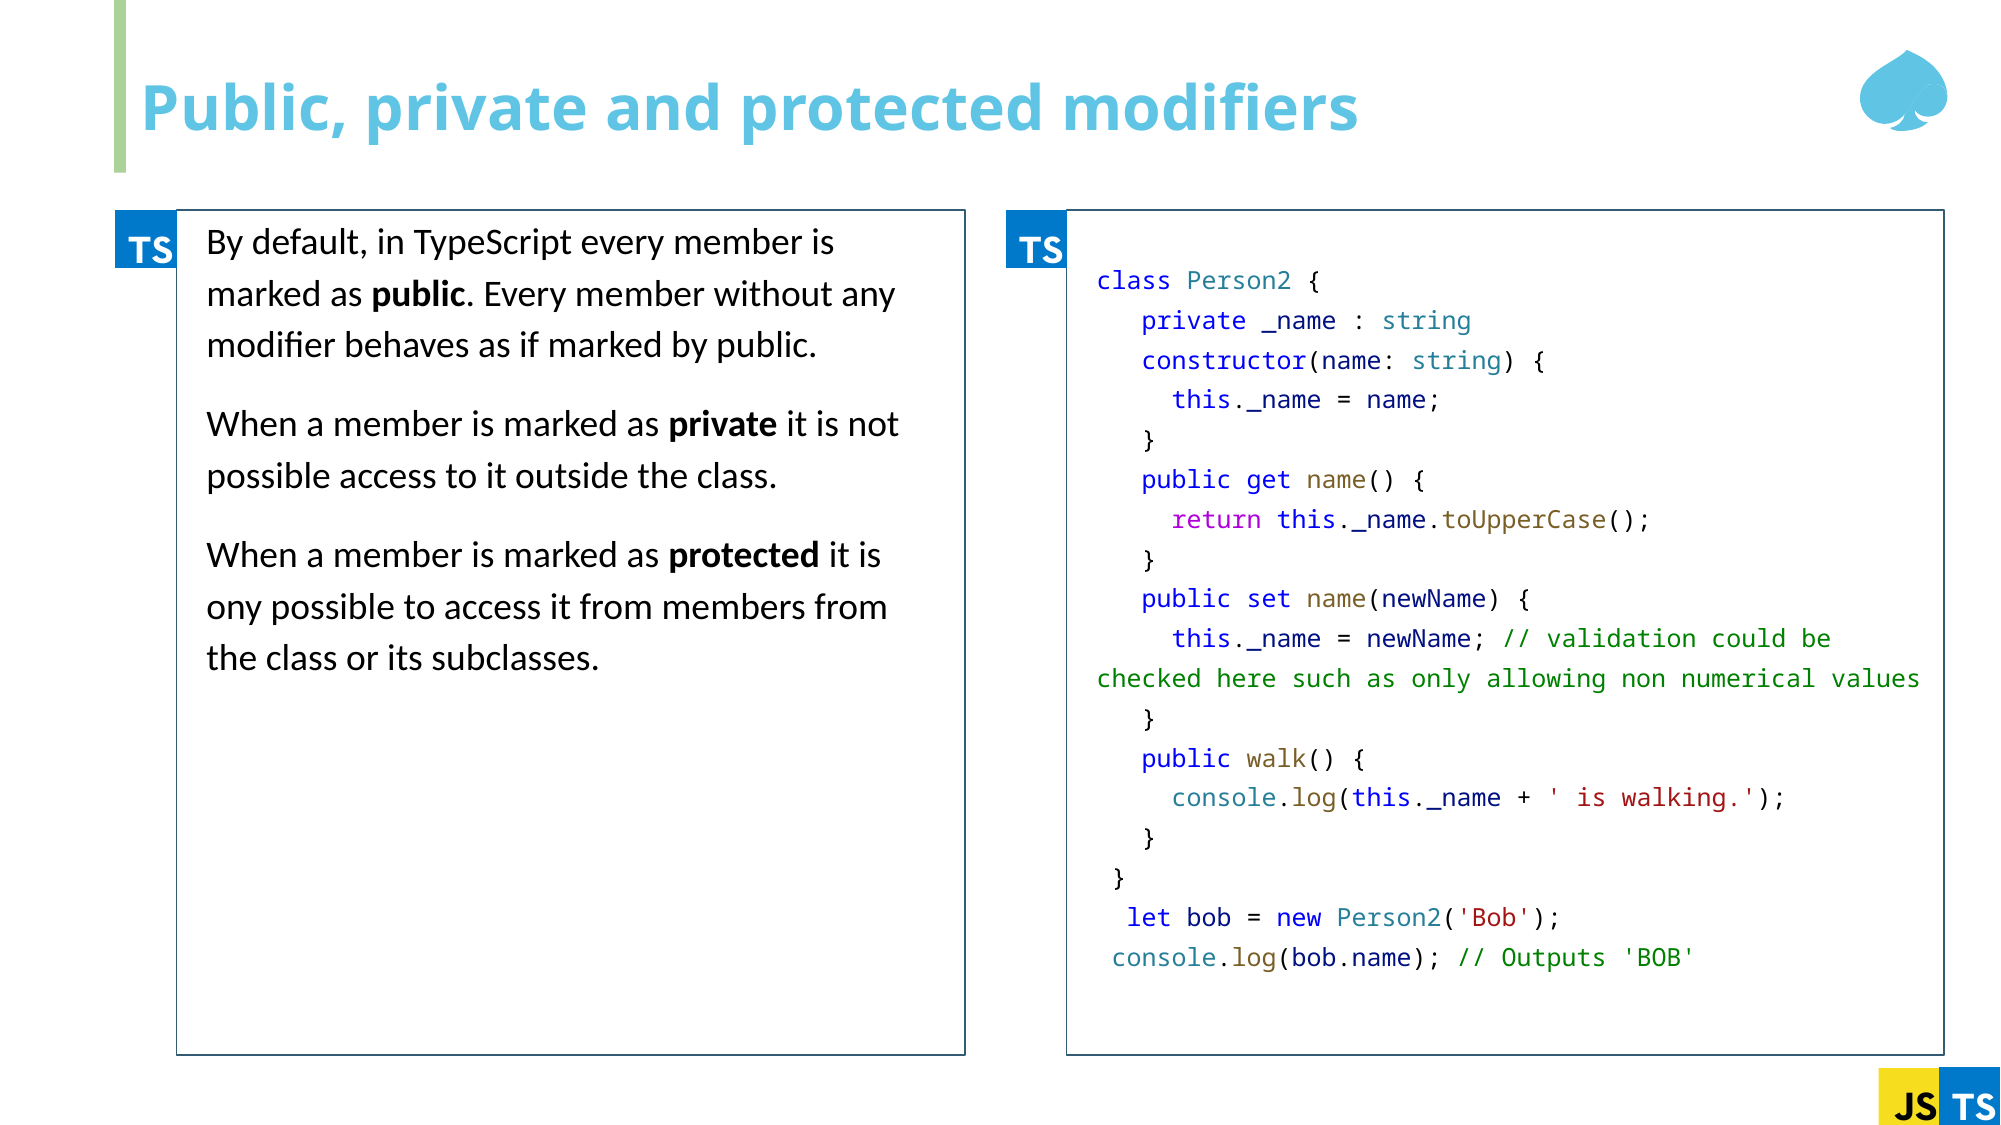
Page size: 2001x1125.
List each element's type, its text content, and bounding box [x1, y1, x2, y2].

list class Person2 { private _name : string constructor(name: string) { this._name = name; } public get name() { return this._name.toUpperCase(); } public set name(newName) { this._name = newName; // validation could be checked here such as only allowing non numerical values } public walk() { console.log(this._name + ' is walking.'); } } let bob = new Person2('Bob'); console.log(bob.name); // Outputs 'BOB' [1066, 210, 1944, 1056]
list By default, in TypeScript every member is marked as public. Every member without any modifier behaves as if marked by public. When a member is marked as private it is not possible access to it outside the class. When a member is marked as protected it is ony possible to access it from members from the class or its subclasses. [176, 210, 966, 1056]
title Public, private and protected modifiers [140, 60, 1410, 143]
picture [115, 209, 177, 268]
picture [1005, 209, 1067, 268]
picture [1878, 1067, 2000, 1125]
